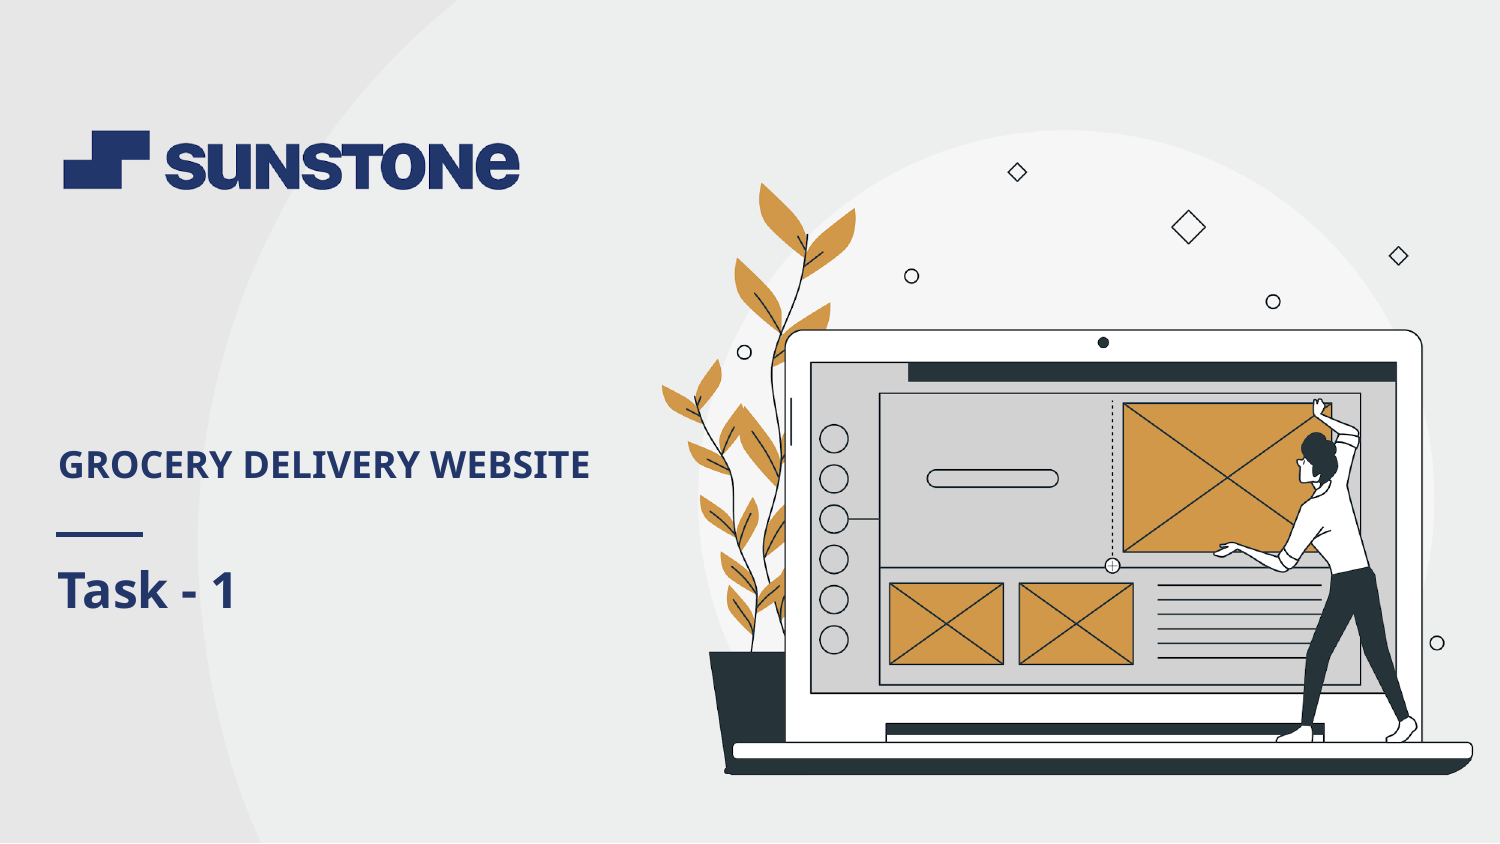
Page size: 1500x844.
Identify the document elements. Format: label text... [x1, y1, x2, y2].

list GROCERY DELIVERY WEBSITE [42, 433, 693, 506]
picture [0, 0, 1500, 843]
list Task - 1 [42, 551, 649, 624]
